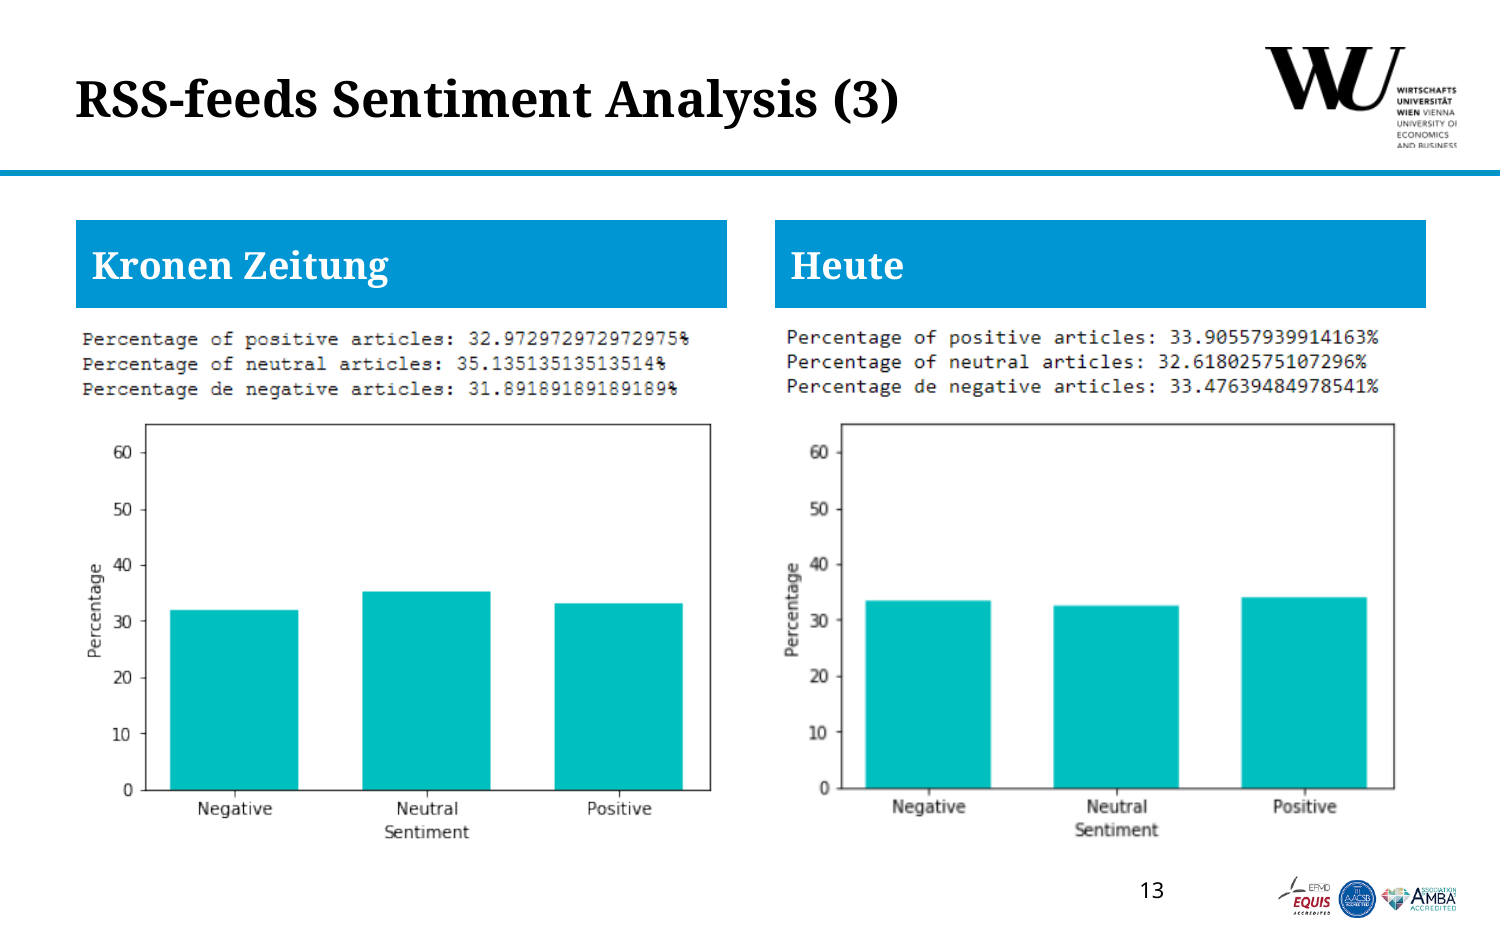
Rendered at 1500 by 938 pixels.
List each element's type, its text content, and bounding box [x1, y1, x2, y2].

list Kronen Zeitung [76, 220, 727, 308]
list Heute [775, 220, 1426, 308]
picture [775, 318, 1407, 401]
picture [76, 326, 696, 401]
picture [1278, 876, 1456, 918]
title RSS-feeds Sentiment Analysis (3) [75, 22, 1198, 172]
picture [76, 407, 727, 855]
slide_number 13 [1124, 868, 1207, 912]
picture [775, 407, 1413, 847]
